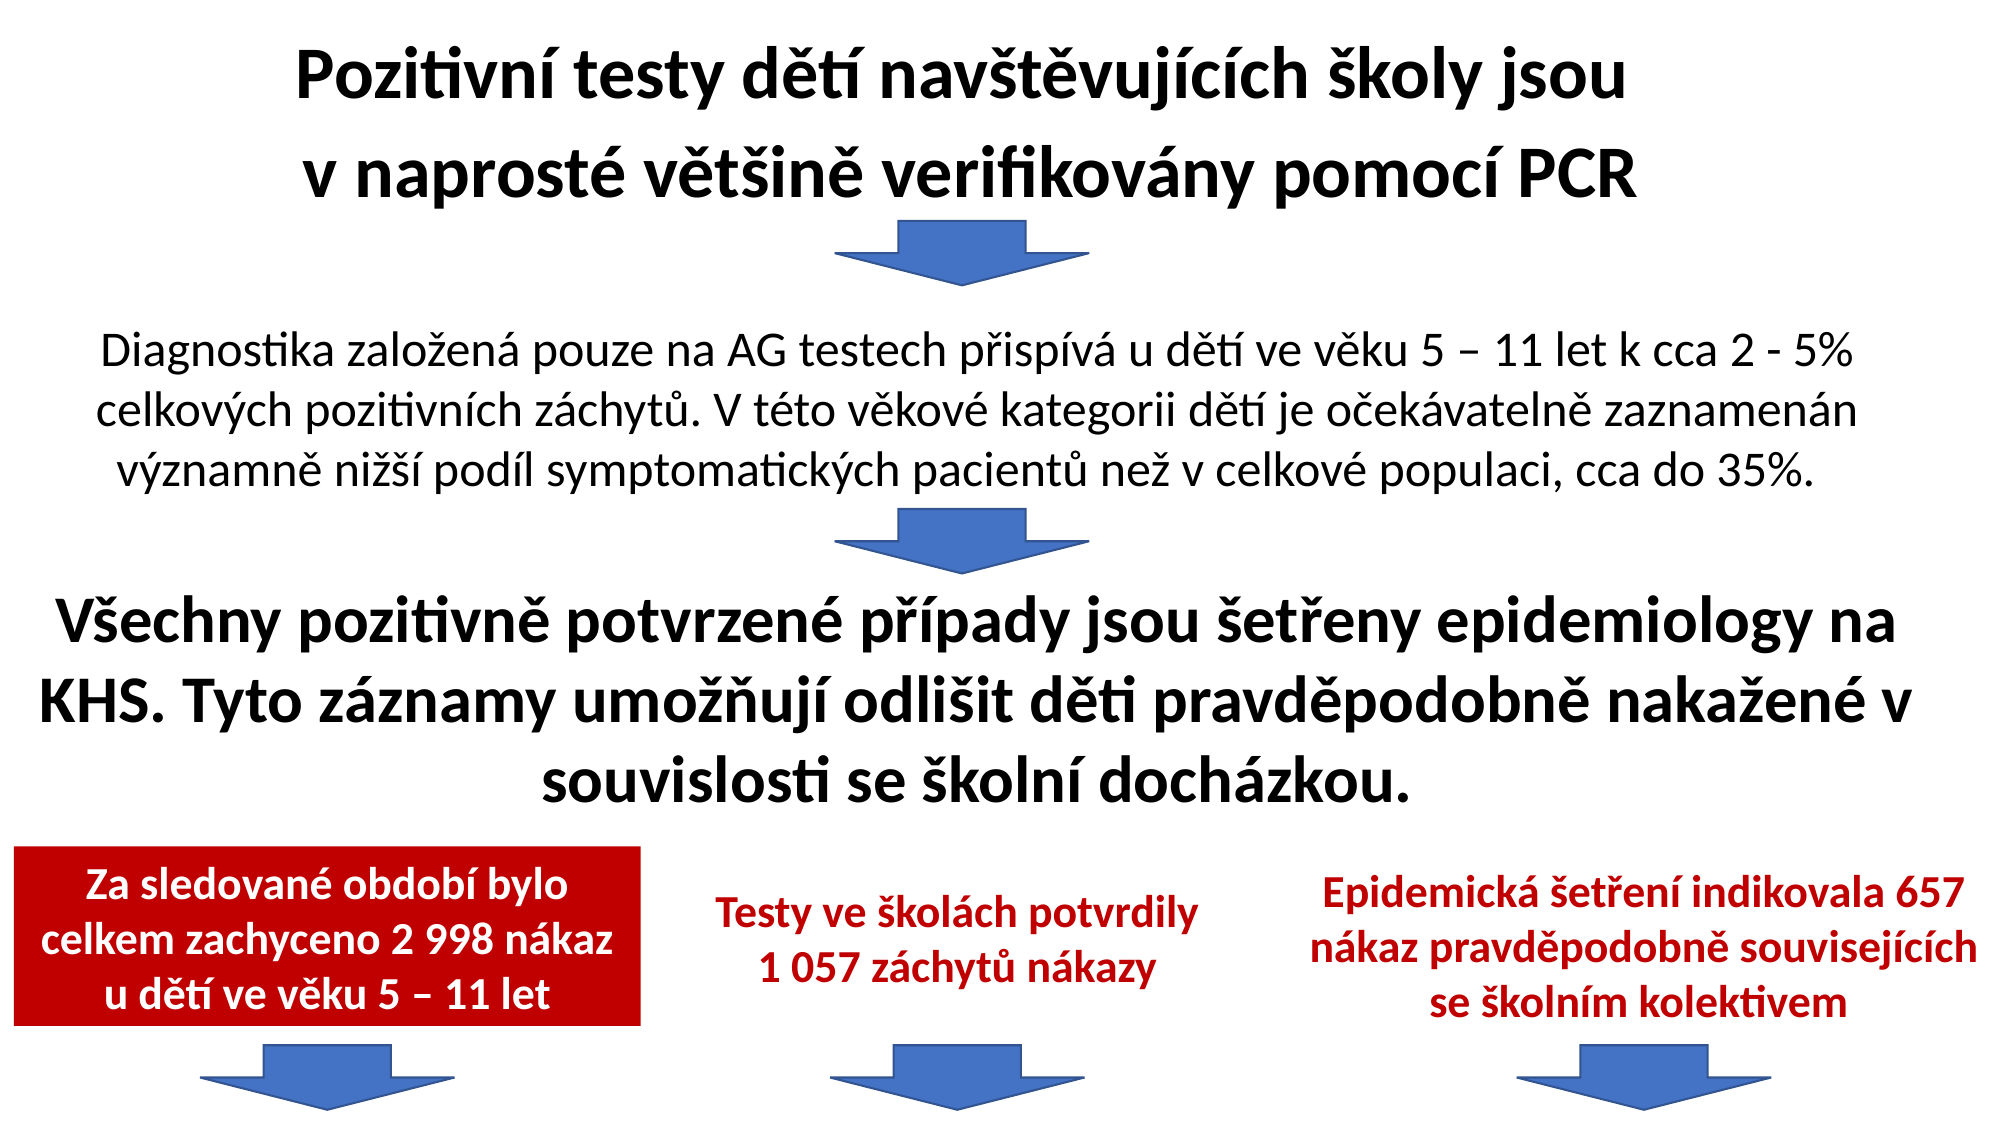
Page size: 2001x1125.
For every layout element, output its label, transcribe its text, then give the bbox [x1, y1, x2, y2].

text_box [1516, 1044, 1772, 1111]
text_box Epidemická šetření indikovala 657 nákaz pravděpodobně souvisejících se školním kolektivem [1288, 853, 2000, 1034]
text_box Diagnostika založená pouze na AG testech přispívá u dětí ve věku 5 – 11 let k cca 2 - 5% celkových pozitivních záchytů. V této věkové kategorii dětí je očekávatelně zaznamenán významně nižší podíl symptomatických pacientů než v celkové populaci, cca do 35%. Všechny pozitivně potvrzené případy jsou šetřeny epidemiology na KHS. Tyto záznamy umožňují odlišit děti pravděpodobně nakažené v souvislosti se školní docházkou. [7, 308, 1947, 824]
text_box [199, 1044, 455, 1111]
text_box Za sledované období bylo celkem zachyceno 2 998 nákaz u dětí ve věku 5 – 11 let [13, 846, 641, 1026]
text_box [829, 1044, 1085, 1111]
text_box [834, 507, 1090, 575]
text_box Pozitivní testy dětí navštěvujících školy jsou v naprosté většině verifikovány pomocí PCR [47, 27, 1894, 221]
text_box Testy ve školách potvrdily 1 057 záchytů nákazy [692, 874, 1223, 999]
text_box [834, 221, 1090, 287]
